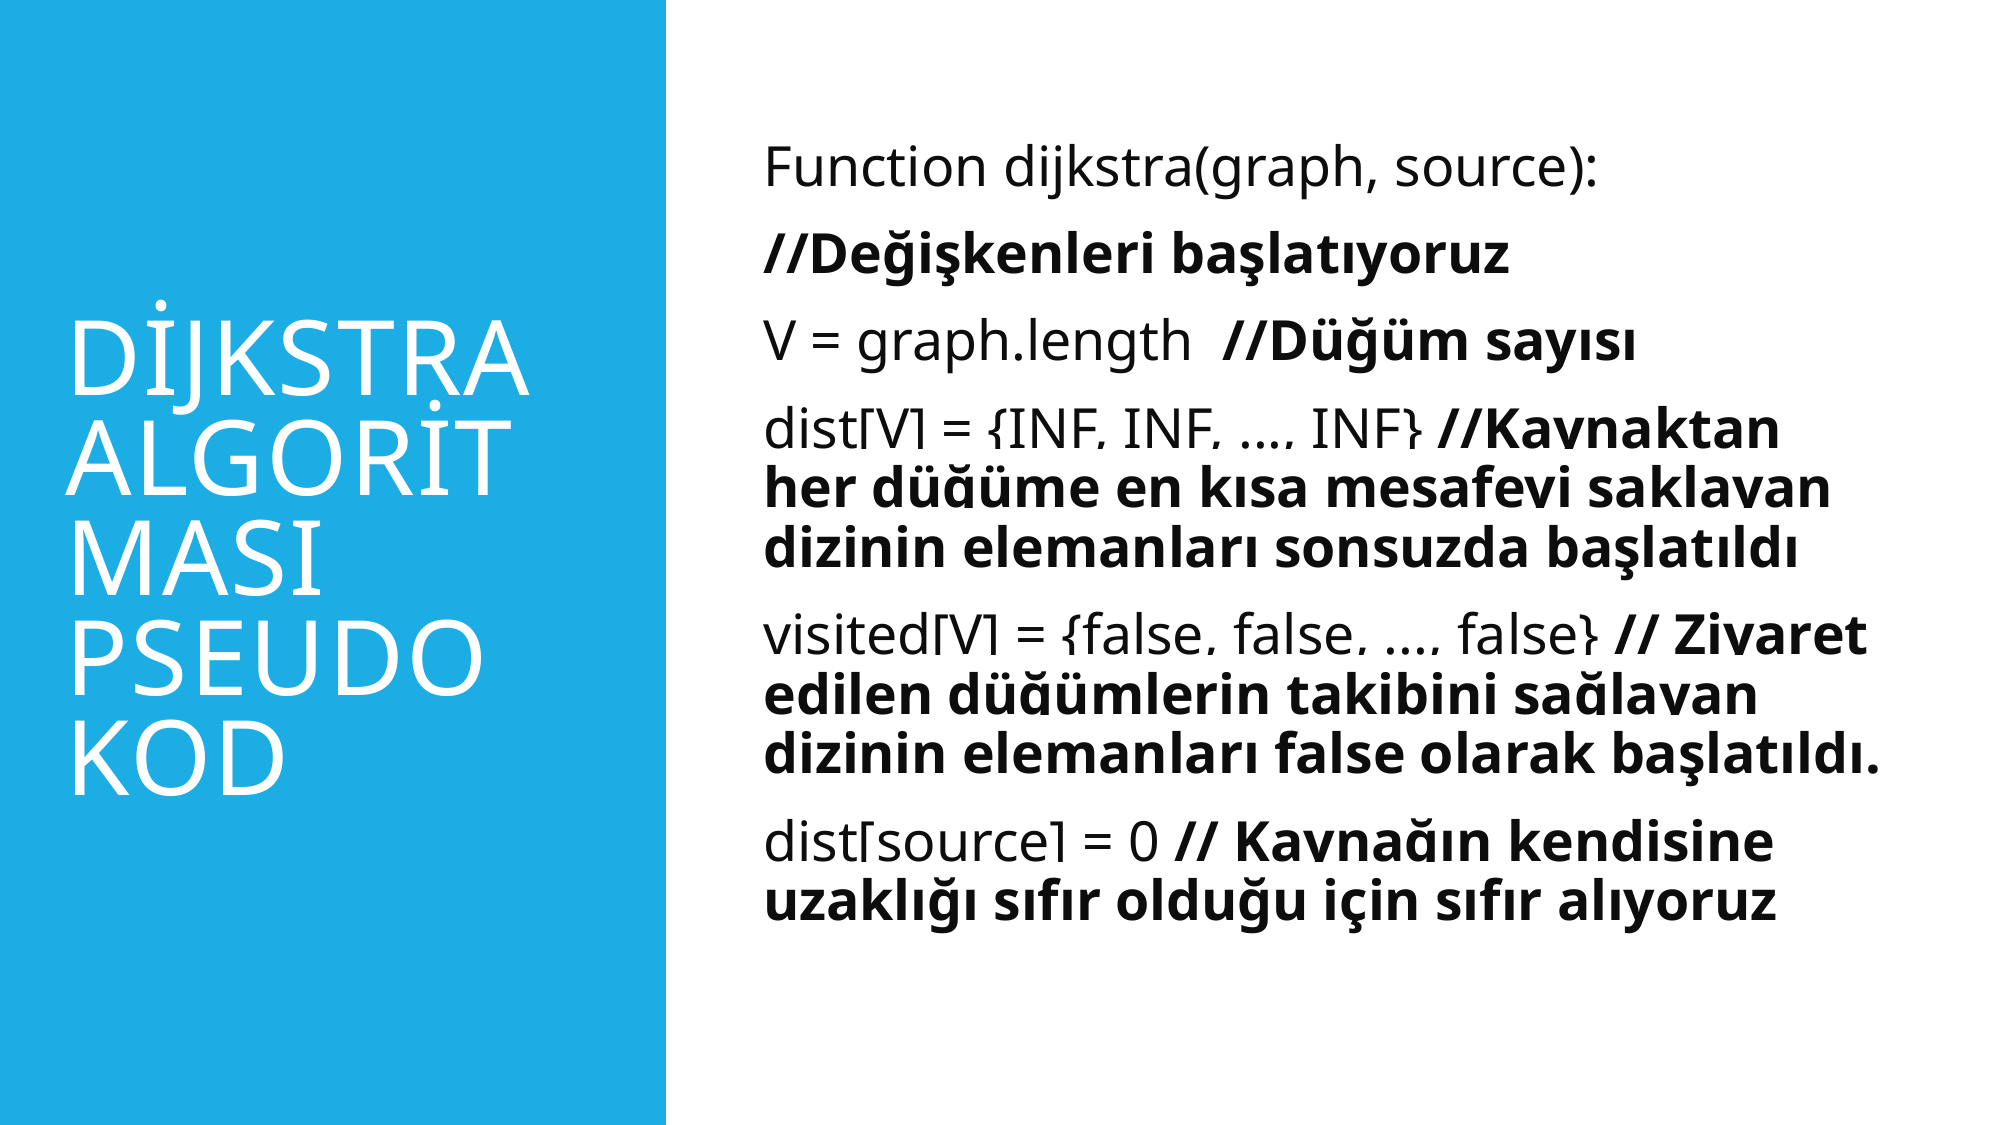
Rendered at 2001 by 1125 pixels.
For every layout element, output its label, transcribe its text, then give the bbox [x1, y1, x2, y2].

list Function dijkstra(graph, source): //Değişkenleri başlatıyoruz V = graph.length //Düğüm sayısı dist[V] = {INF, INF, ..., INF} //Kaynaktan her düğüme en kısa mesafeyi saklayan dizinin elemanları sonsuzda başlatıldı visited[V] = {false, false, ..., false} // Ziyaret edilen düğümlerin takibini sağlayan dizinin elemanları false olarak başlatıldı. dist[source] = 0 // Kaynağın kendisine uzaklığı sıfır olduğu için sıfır alıyoruz [741, 130, 1896, 994]
title DİJKSTRA ALGORİTMASI pseudo kod [50, 104, 614, 1026]
text_box [0, 0, 667, 1125]
